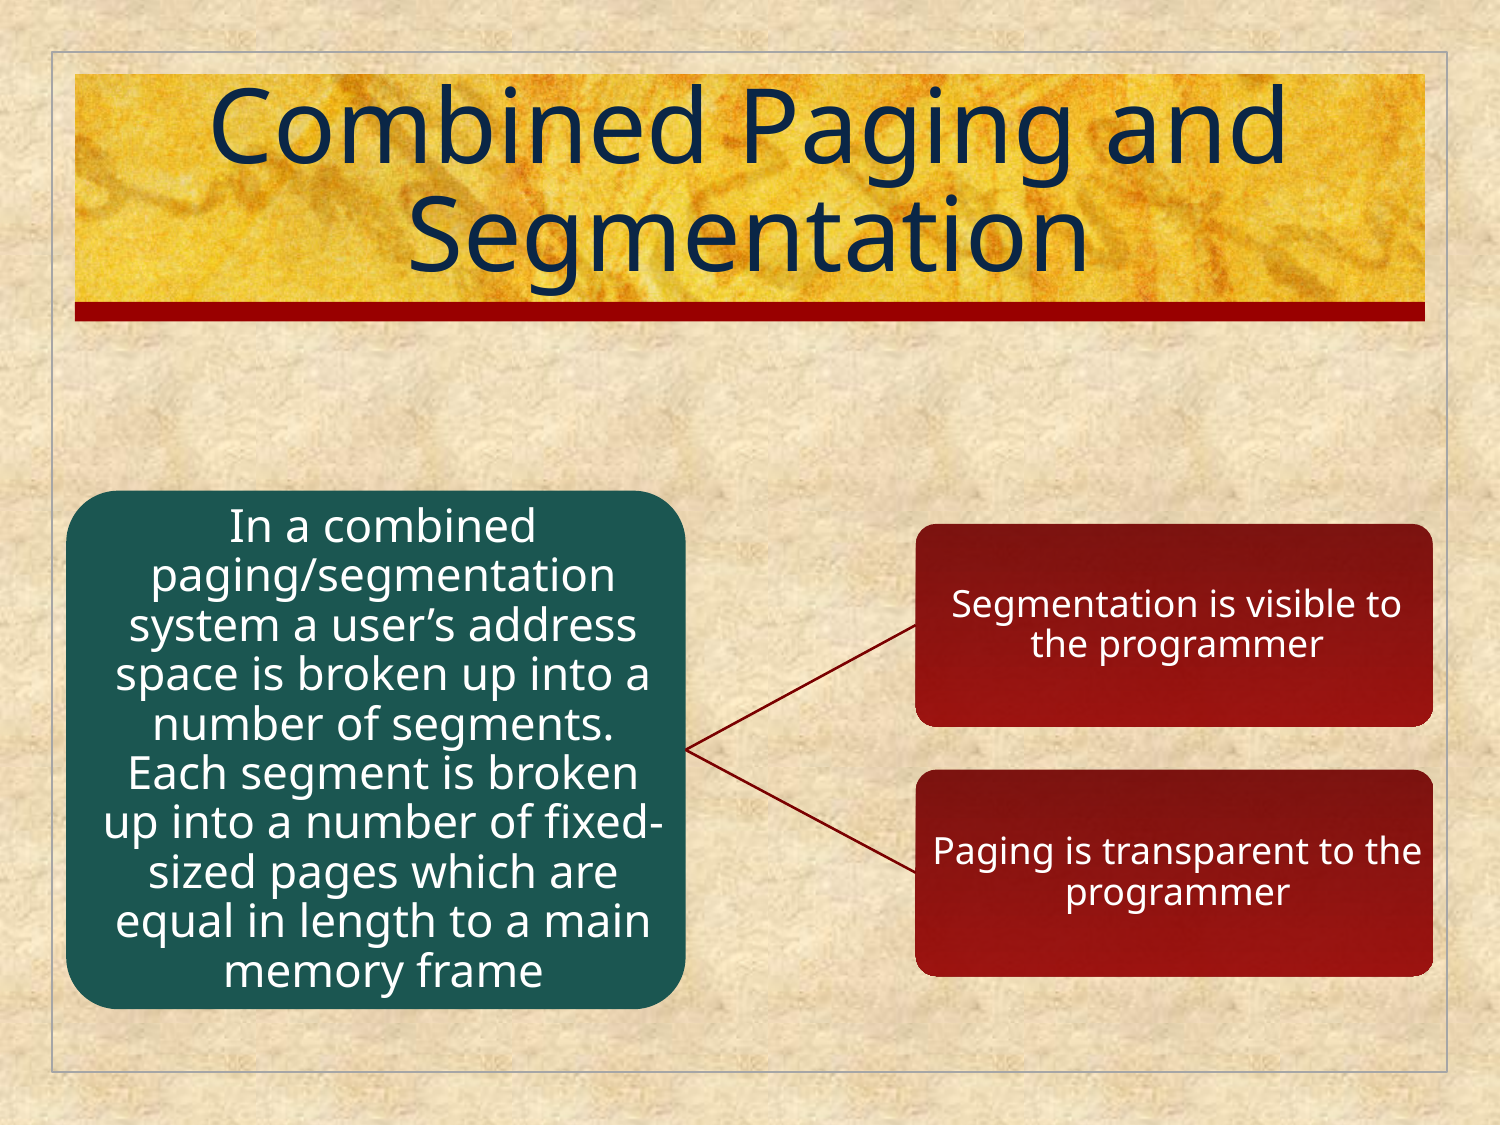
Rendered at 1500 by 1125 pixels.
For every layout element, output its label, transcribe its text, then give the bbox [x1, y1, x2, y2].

picture [0, 0, 1500, 1125]
title Combined Paging and Segmentation [108, 74, 1392, 292]
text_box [61, 336, 1439, 1125]
picture [53, 53, 1446, 1071]
